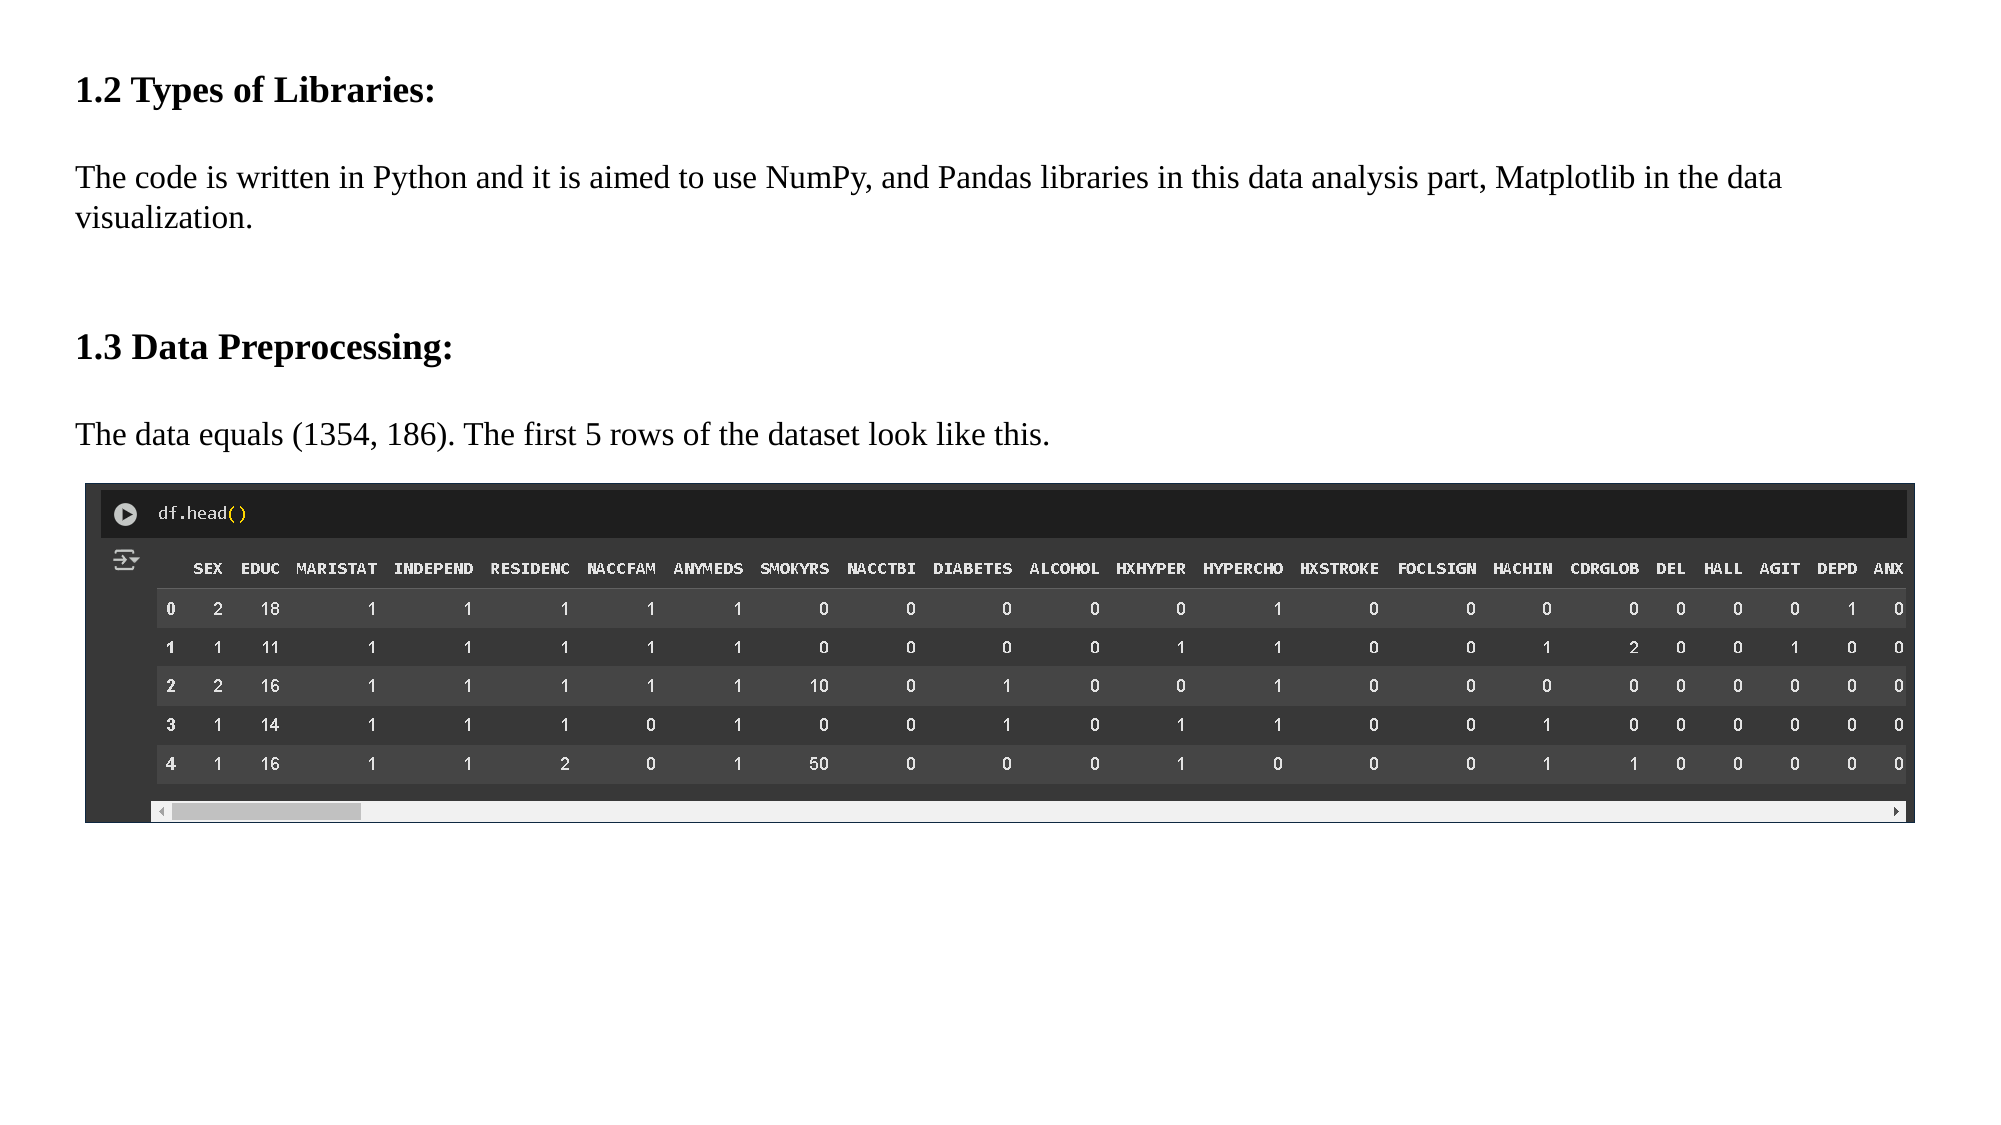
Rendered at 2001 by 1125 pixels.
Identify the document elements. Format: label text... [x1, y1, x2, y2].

picture [84, 483, 1916, 823]
text_box 1.2 Types of Libraries: The code is written in Python and it is aimed to use NumPy, and Pandas libraries in this data analysis part, Matplotlib in the data visualization. [60, 57, 1905, 243]
text_box 1.3 Data Preprocessing: The data equals (1354, 186). The first 5 rows of the dataset look like this. [60, 314, 1082, 505]
